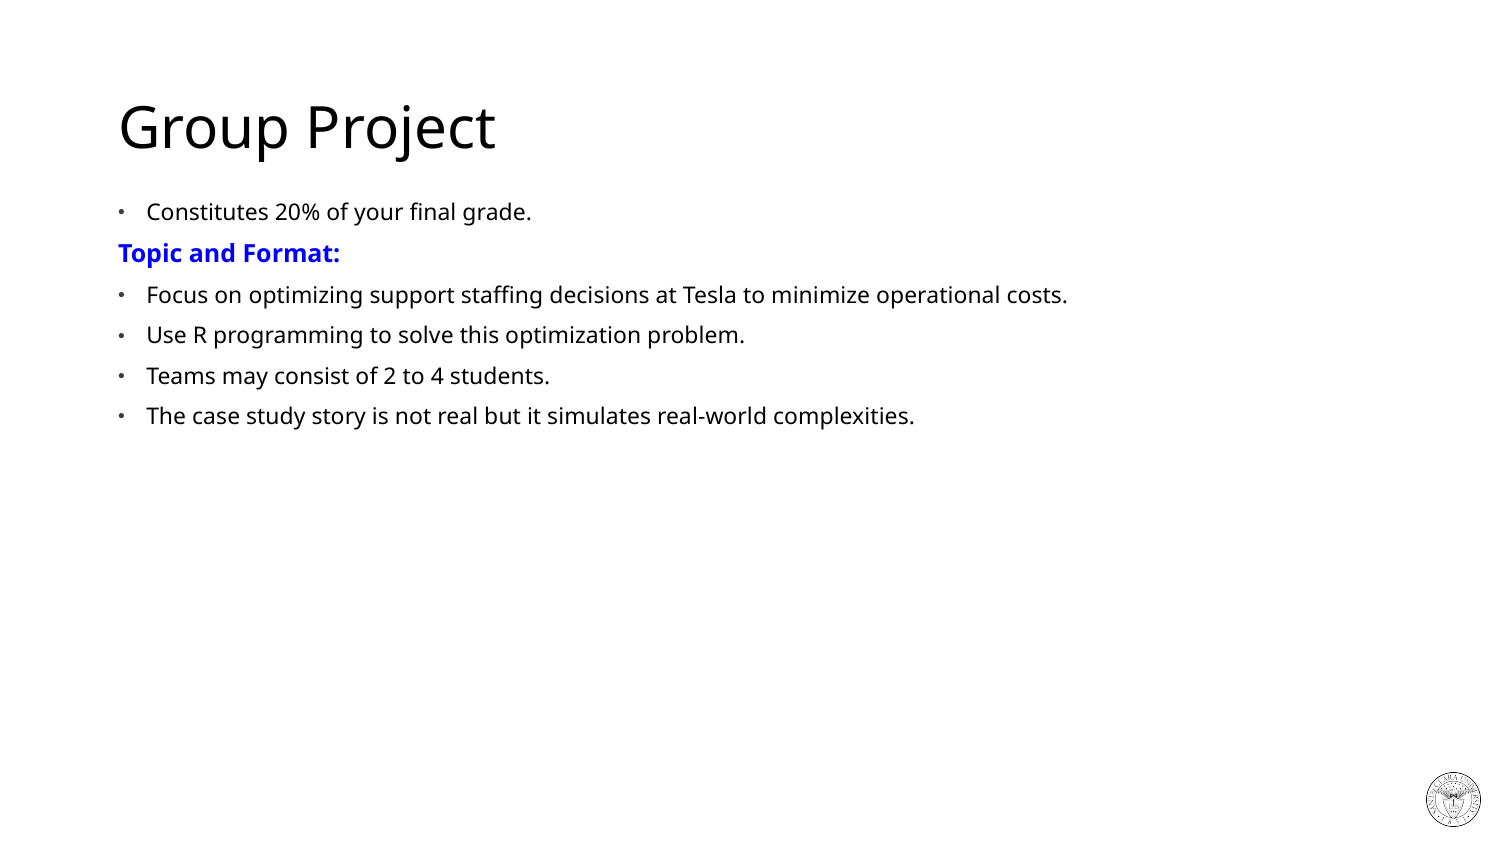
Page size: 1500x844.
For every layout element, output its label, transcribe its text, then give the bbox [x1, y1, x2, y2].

list Constitutes 20% of your final grade. Topic and Format: Focus on optimizing support staffing decisions at Tesla to minimize operational costs. Use R programming to solve this optimization problem. Teams may consist of 2 to 4 students. The case study story is not real but it simulates real-world complexities. [103, 193, 1397, 760]
title Group Project [103, 44, 1397, 169]
picture [1426, 772, 1481, 827]
